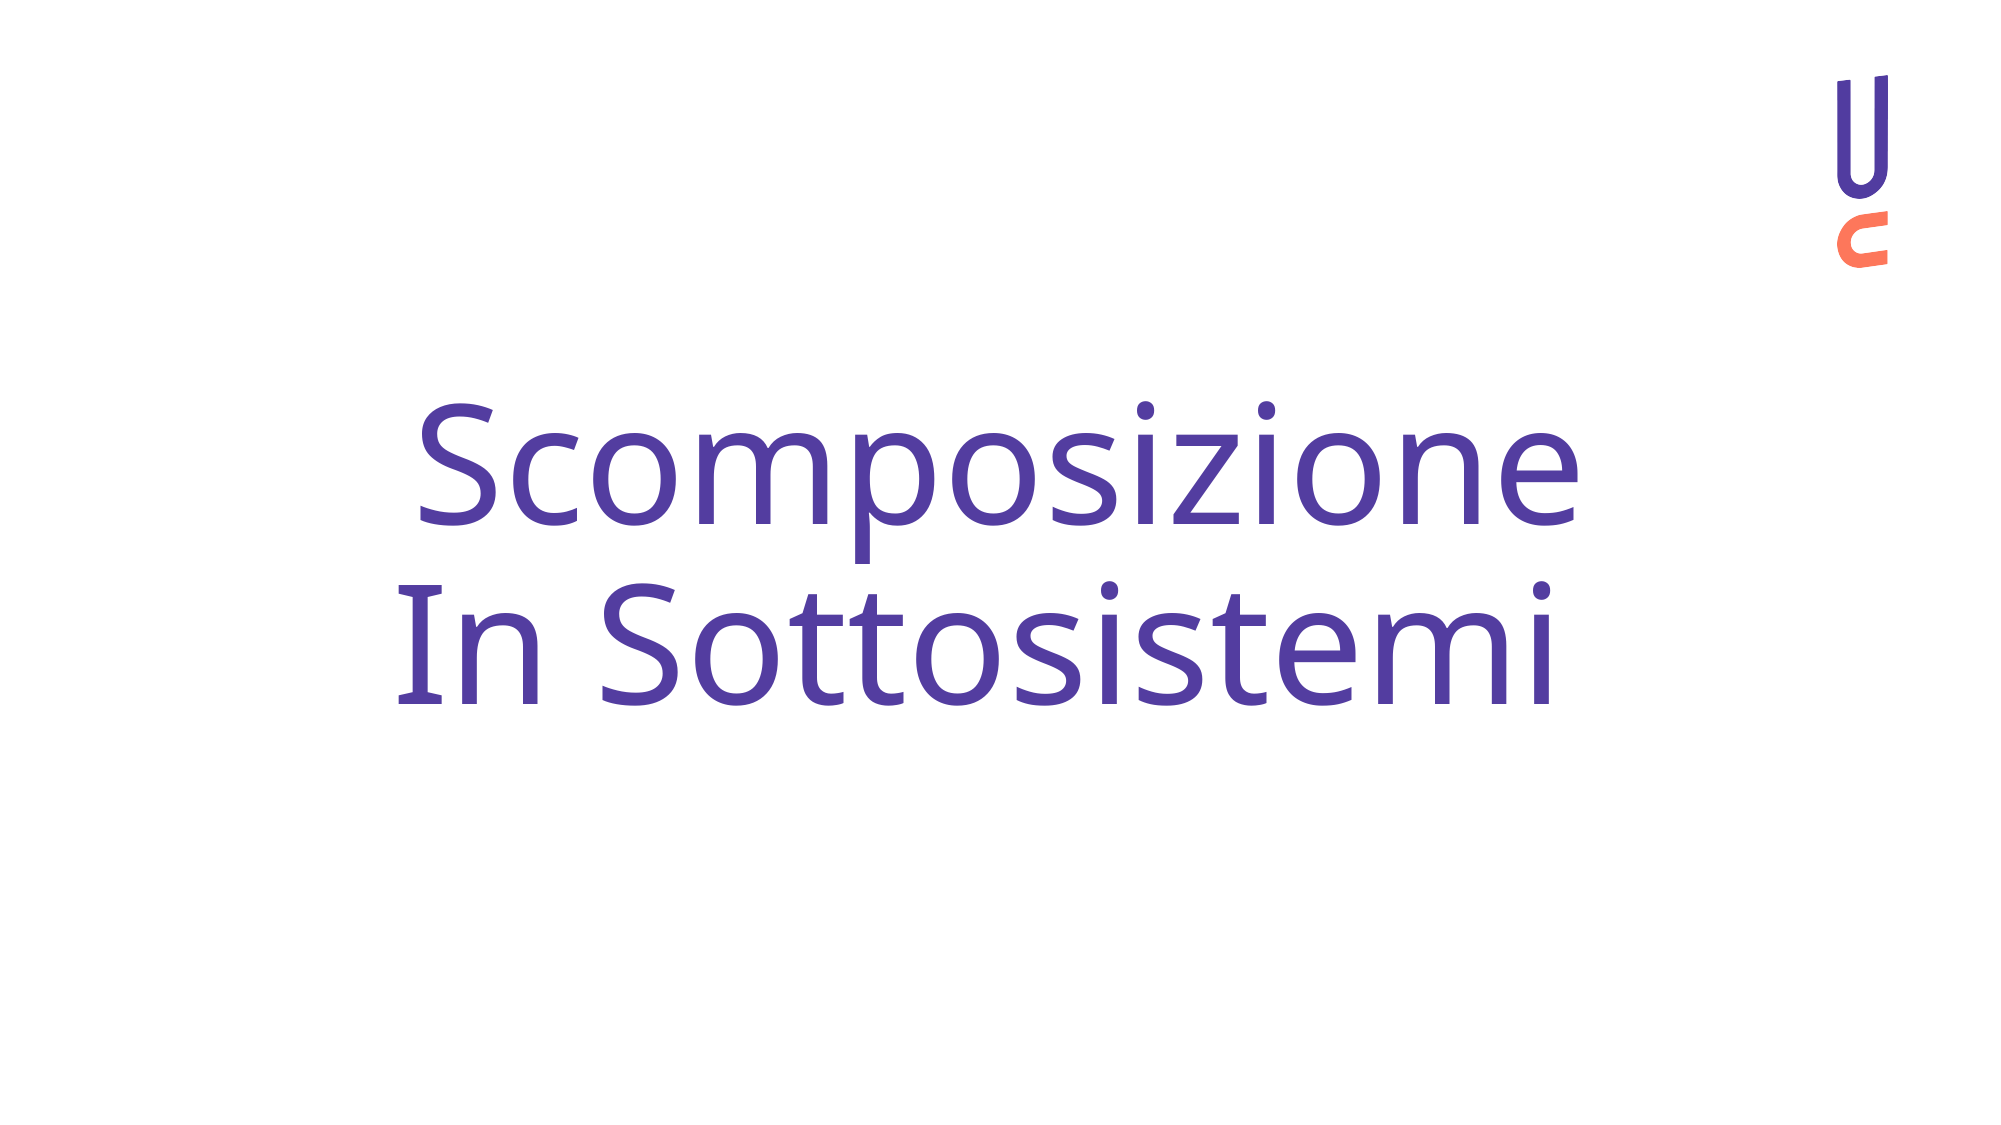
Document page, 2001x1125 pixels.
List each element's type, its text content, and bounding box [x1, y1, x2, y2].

text_box Scomposizione In Sottosistemi [309, 373, 1691, 748]
picture [1837, 75, 1888, 268]
